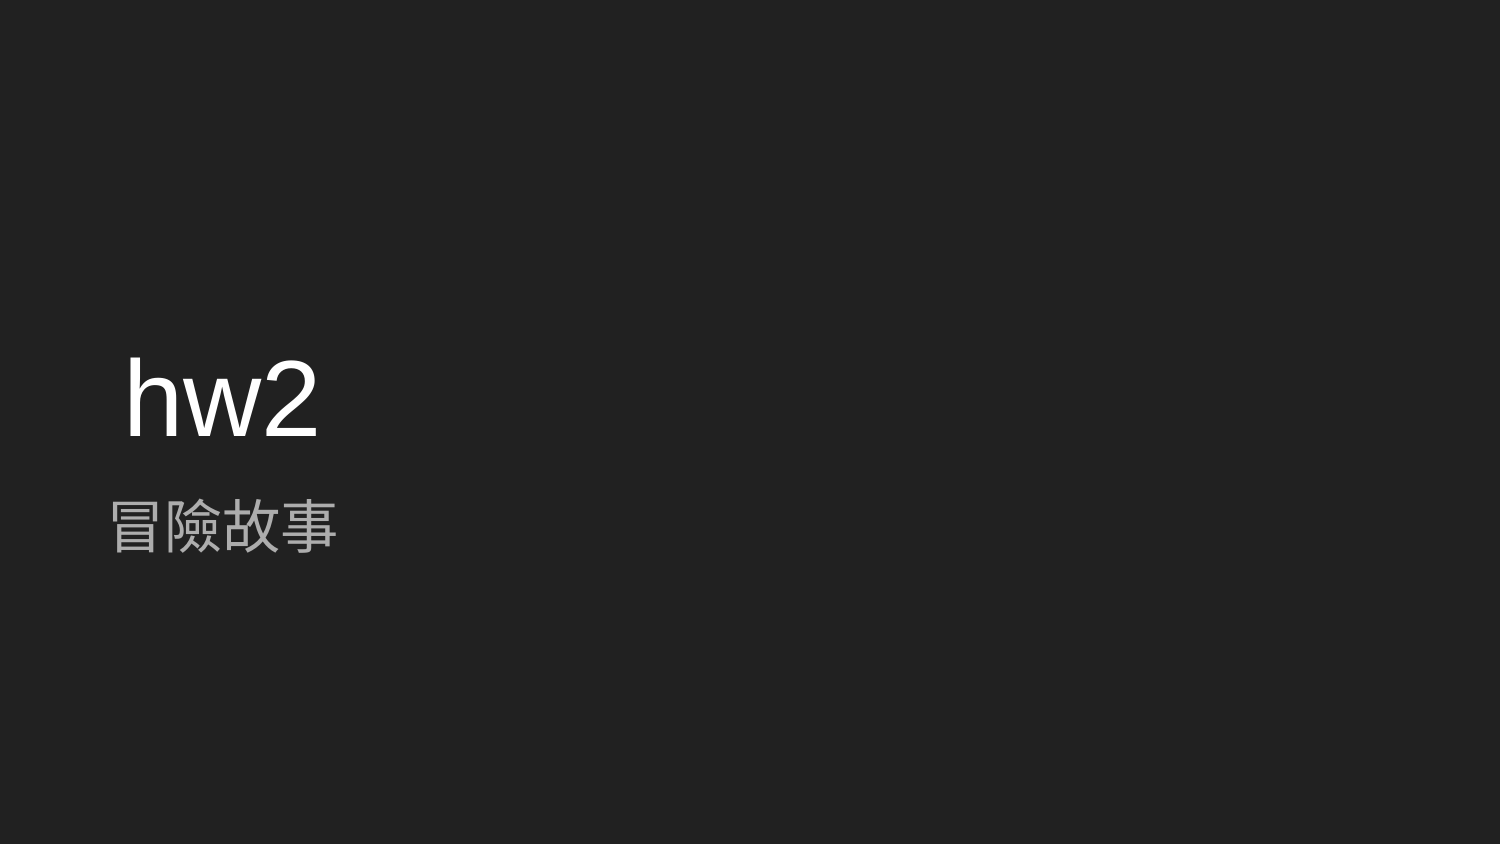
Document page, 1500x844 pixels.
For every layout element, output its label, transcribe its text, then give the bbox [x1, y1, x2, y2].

subtitle 冒險故事 [0, 480, 922, 611]
title hw2 [0, 137, 922, 475]
